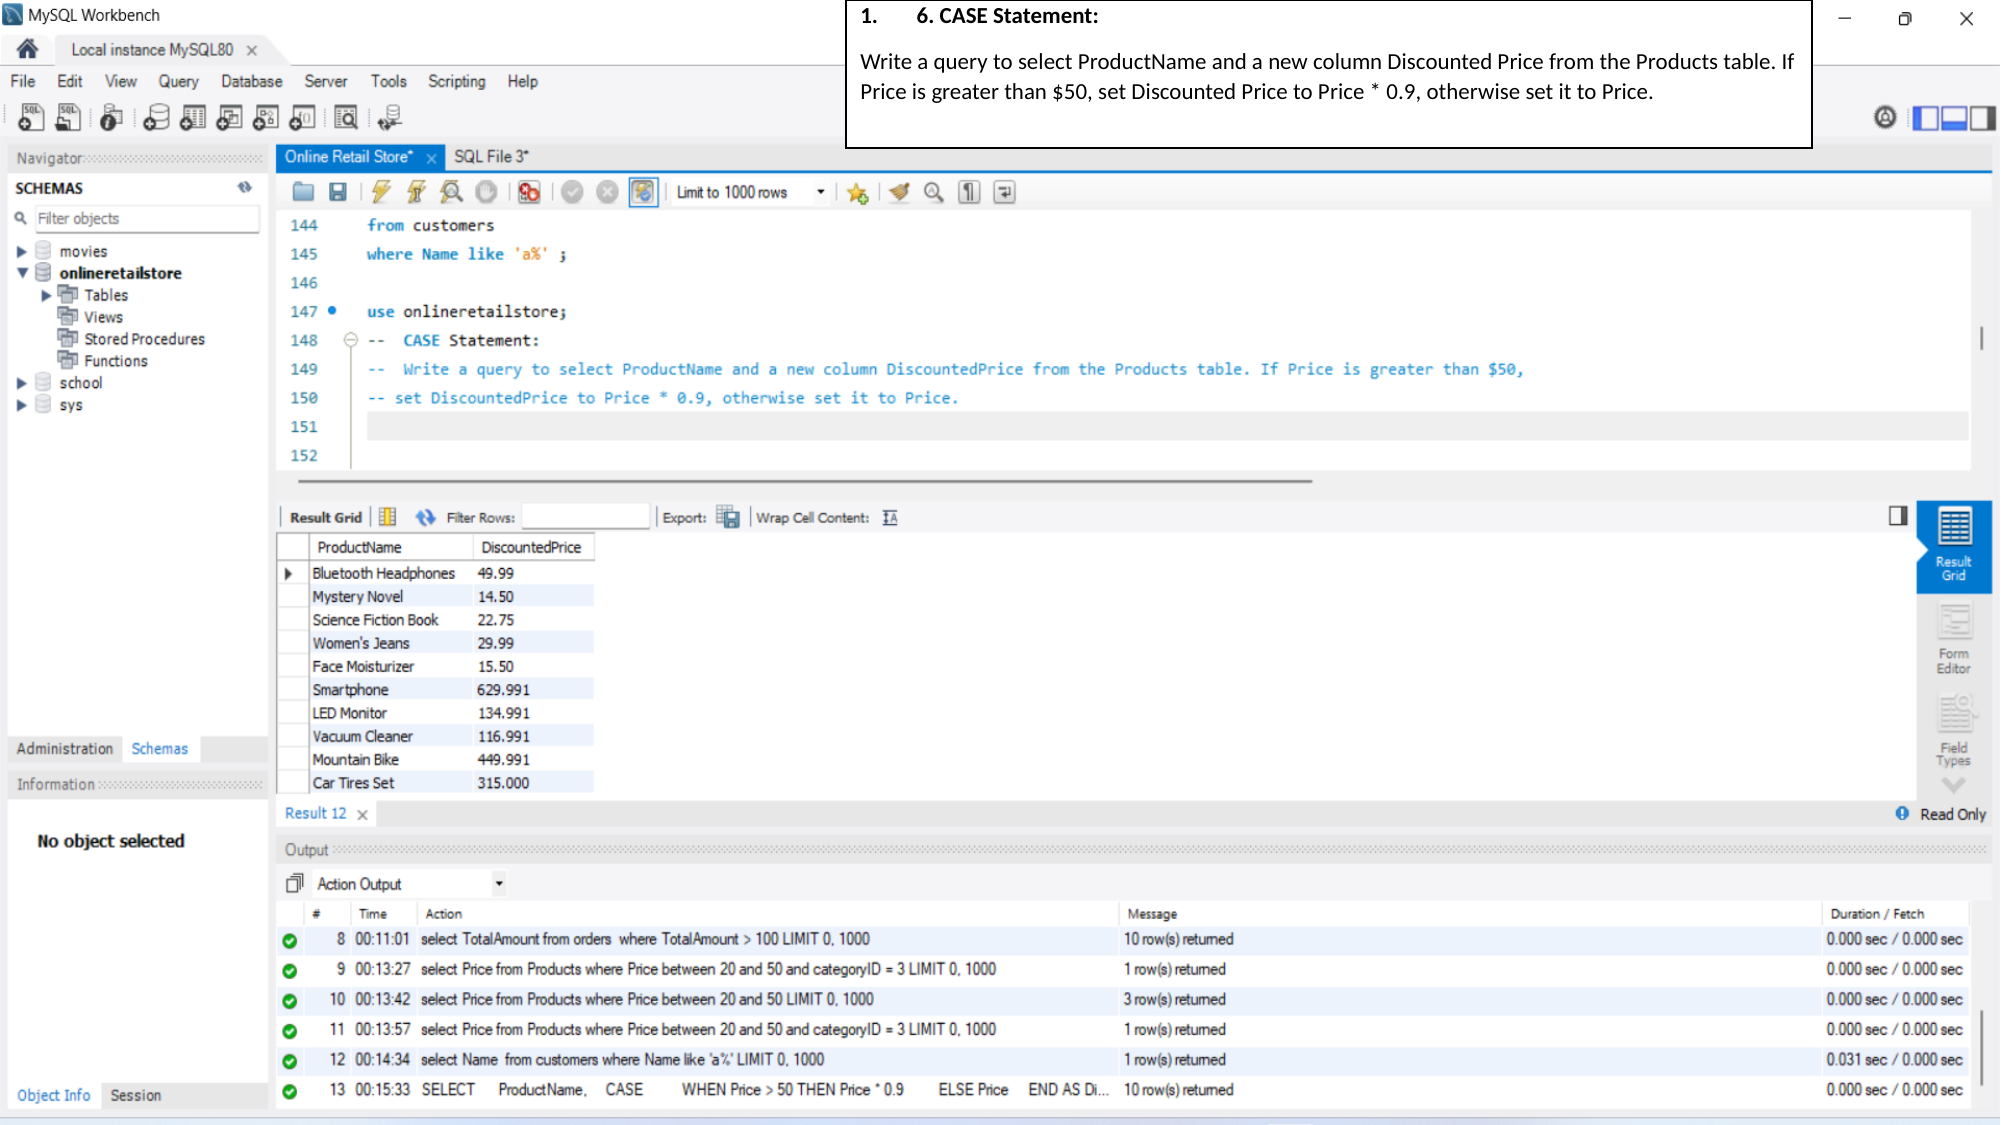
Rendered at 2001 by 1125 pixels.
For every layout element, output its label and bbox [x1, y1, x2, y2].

list [0, 0, 2000, 1125]
